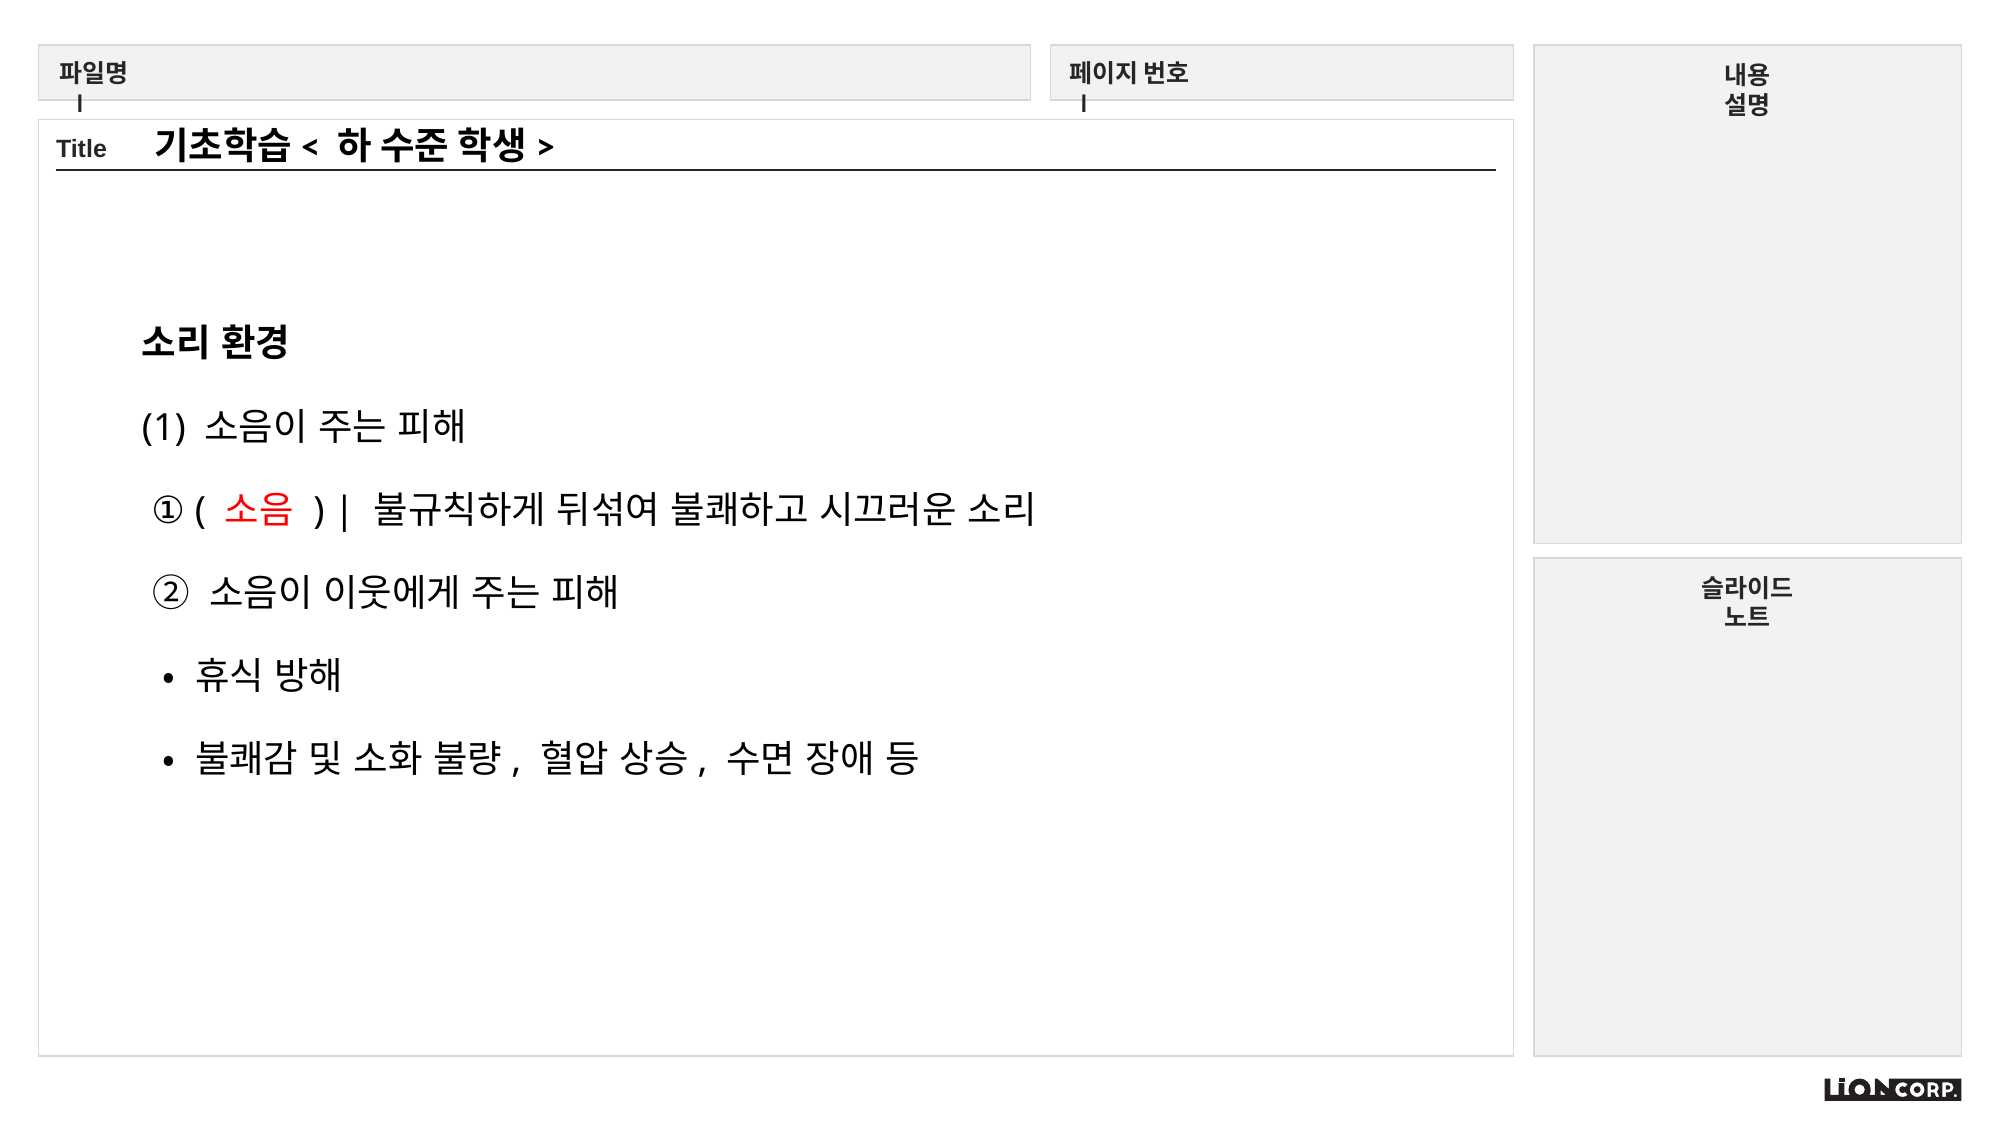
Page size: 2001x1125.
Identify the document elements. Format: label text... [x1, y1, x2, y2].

text_box 소리 환경 (1) 소음이 주는 피해 ① ( 소음 ) | 불규칙하게 뒤섞여 불쾌하고 시끄러운 소리 ② 소음이 이웃에게 주는 피해 • 휴식 방해 • 불쾌감 및 소화 불량, 혈압 상승, 수면 장애 등 [126, 273, 1368, 788]
list 기초학습< 하 수준 학생> [139, 122, 1497, 174]
text_box [54, 241, 1472, 402]
